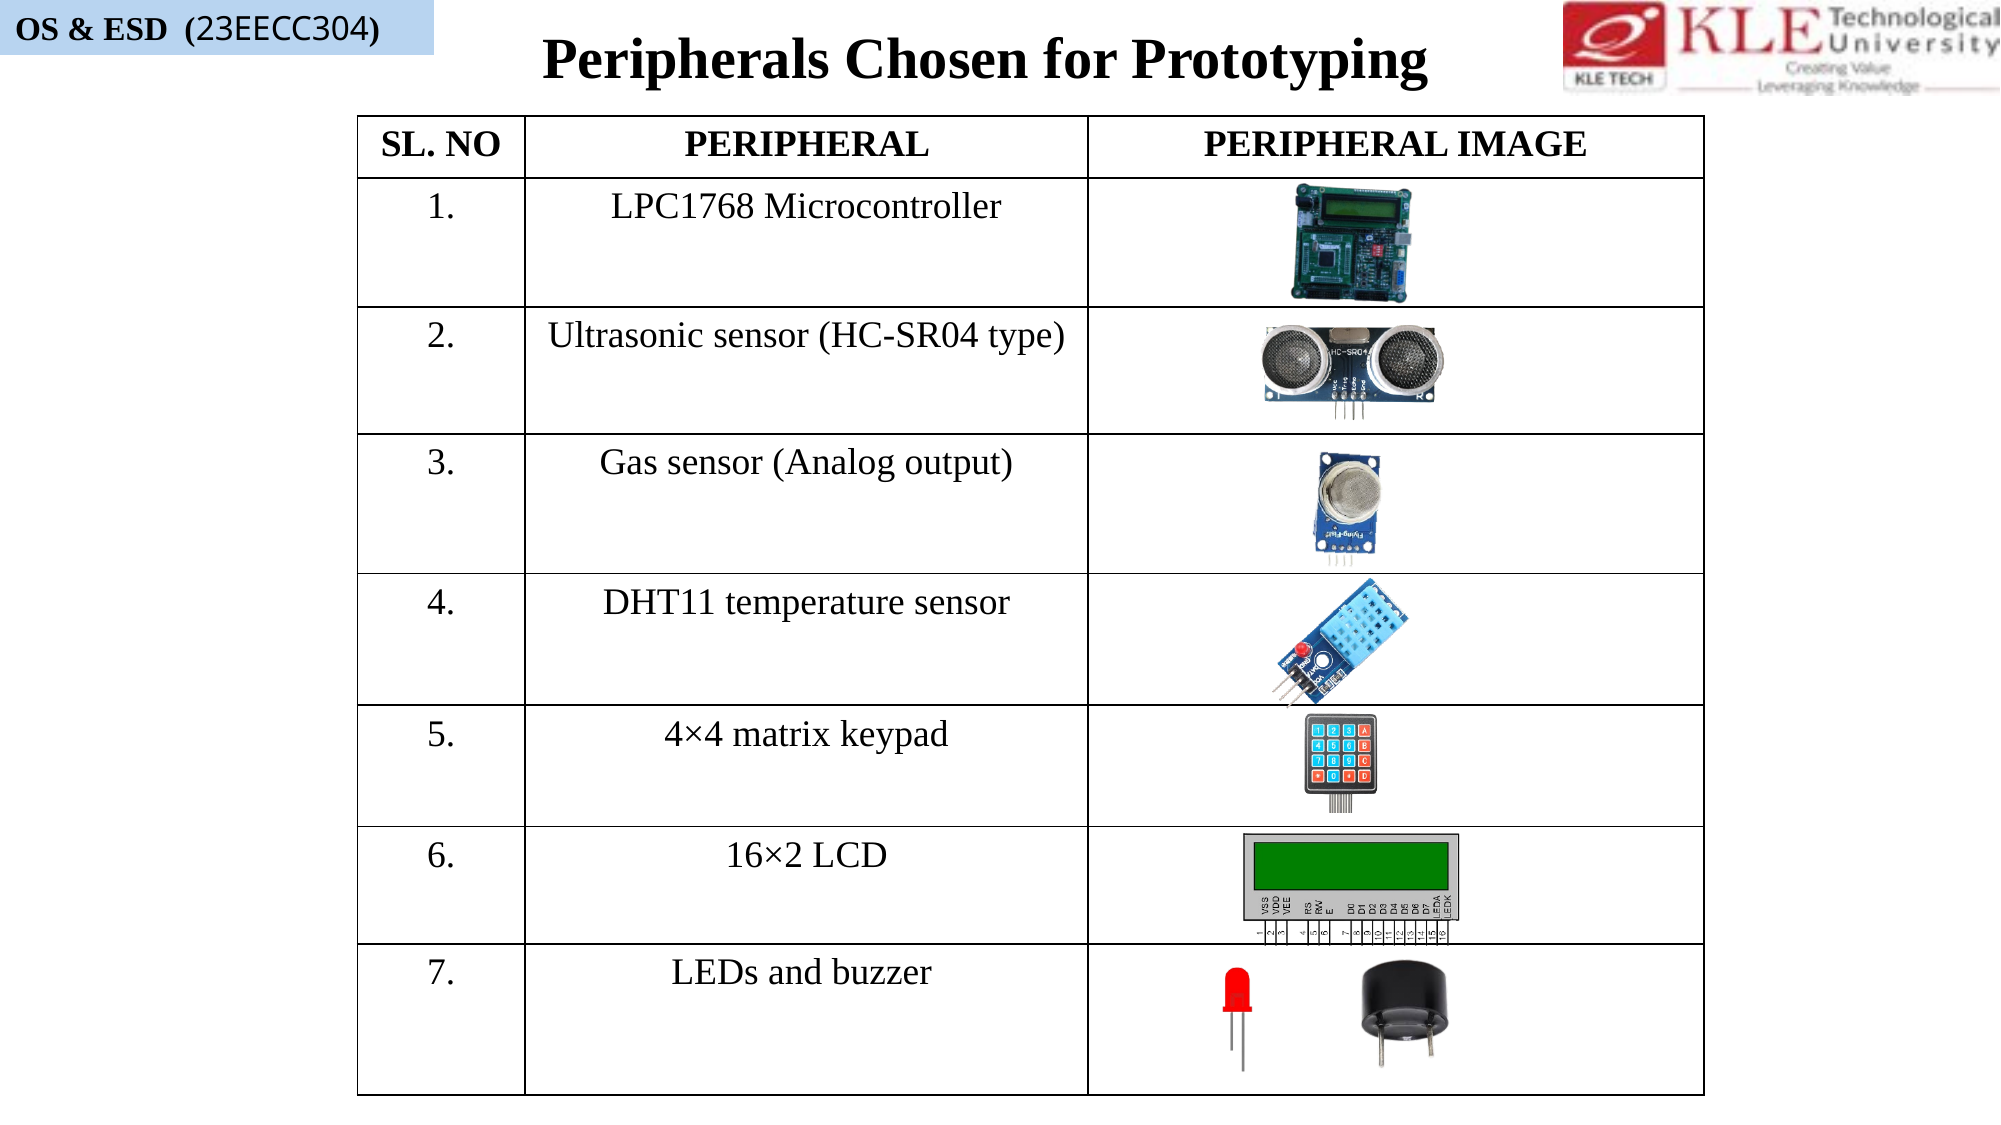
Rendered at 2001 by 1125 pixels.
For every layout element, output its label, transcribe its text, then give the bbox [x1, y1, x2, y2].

picture [1562, 0, 2000, 96]
table_cell 2. [358, 308, 524, 433]
table_cell [1089, 435, 1703, 573]
table_cell LEDs and buzzer [526, 945, 1087, 1094]
table_cell [1089, 827, 1703, 943]
picture [1186, 954, 1288, 1098]
table_cell [1089, 308, 1246, 433]
picture [1289, 183, 1415, 306]
table_cell 4. [358, 574, 524, 704]
picture [1240, 829, 1493, 1082]
table_cell [1089, 574, 1378, 704]
title Peripherals Chosen for Prototyping [511, 0, 1461, 99]
table_cell 7. [358, 945, 524, 1094]
table_cell DHT11 temperature sensor [526, 574, 1087, 704]
table_cell [1454, 308, 1703, 433]
table_cell [1089, 945, 1703, 1094]
table_cell Ultrasonic sensor (HC-SR04 type) [526, 308, 1087, 433]
table_cell 4×4 matrix keypad [526, 706, 1087, 826]
text_box OS & ESD (23EECC304) [0, 0, 434, 55]
table_cell 5. [358, 706, 524, 826]
table_cell LPC1768 Microcontroller [526, 179, 1087, 306]
table_cell [1089, 706, 1703, 826]
table_cell [1407, 574, 1703, 704]
table_cell Gas sensor (Analog output) [526, 435, 1087, 573]
picture [1246, 307, 1454, 435]
table_cell 16×2 LCD [526, 827, 1087, 943]
table_header PERIPHERAL [526, 117, 1087, 177]
table_cell [1089, 179, 1703, 306]
table_cell 1. [358, 179, 524, 306]
picture [1261, 439, 1420, 813]
table_cell 3. [358, 435, 524, 573]
table_header SL. NO [358, 117, 524, 177]
table_header PERIPHERAL IMAGE [1089, 117, 1703, 177]
table_cell 6. [358, 827, 524, 943]
